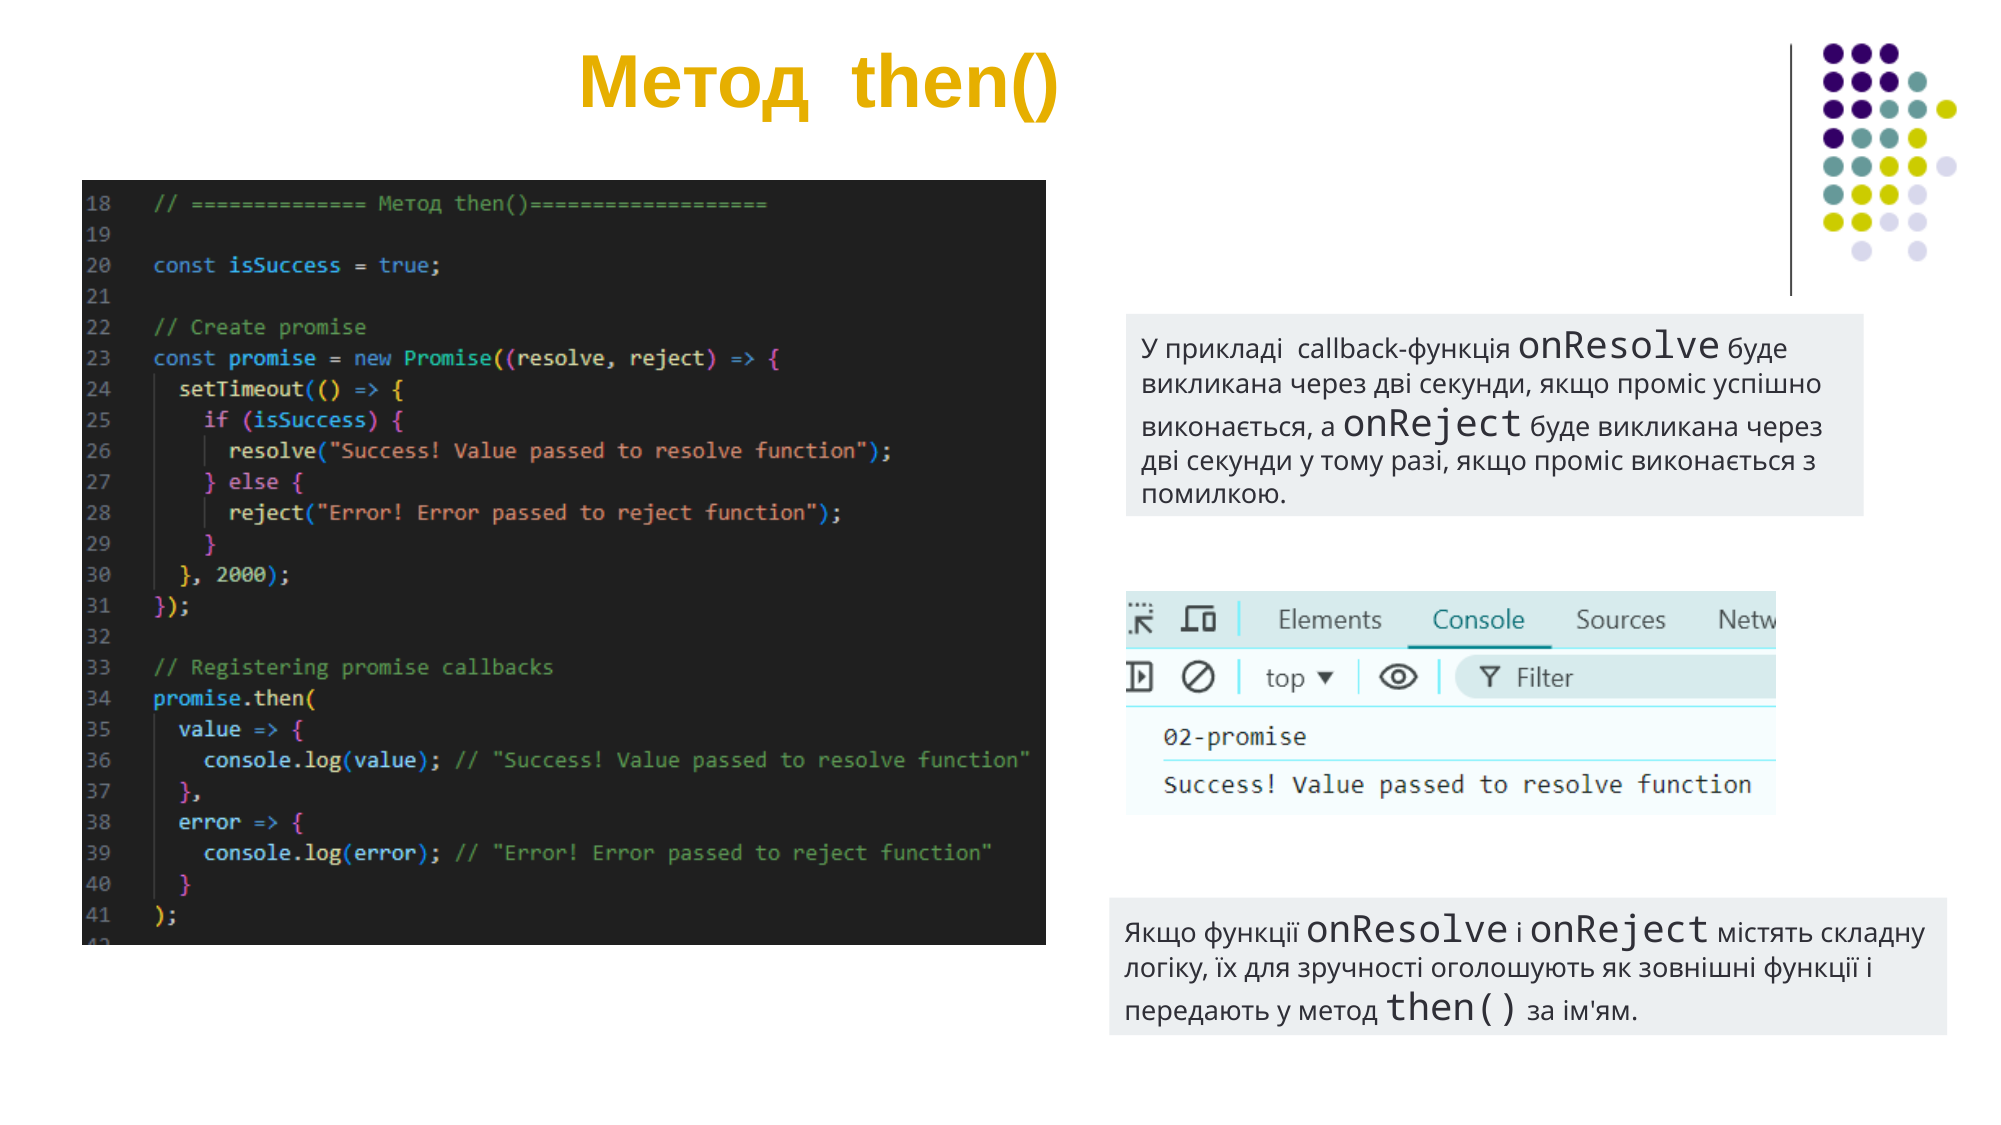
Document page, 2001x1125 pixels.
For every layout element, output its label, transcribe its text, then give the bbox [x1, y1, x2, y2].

text_box Якщо функції onResolve і onReject містять складну логіку, їх для зручності оголошують як зовнішні функції і передають у метод then() за ім'ям. [1109, 897, 1948, 1036]
picture [1767, 25, 1968, 296]
text_box У прикладі callback-функція onResolve буде викликана через дві секунди, якщо проміс успішно виконається, а onReject буде викликана через дві секунди у тому разі, якщо проміс виконається з помилкою. [1126, 313, 1864, 517]
picture [1126, 591, 1776, 815]
picture [82, 180, 1046, 945]
text_box Метод then() [564, 25, 1436, 131]
